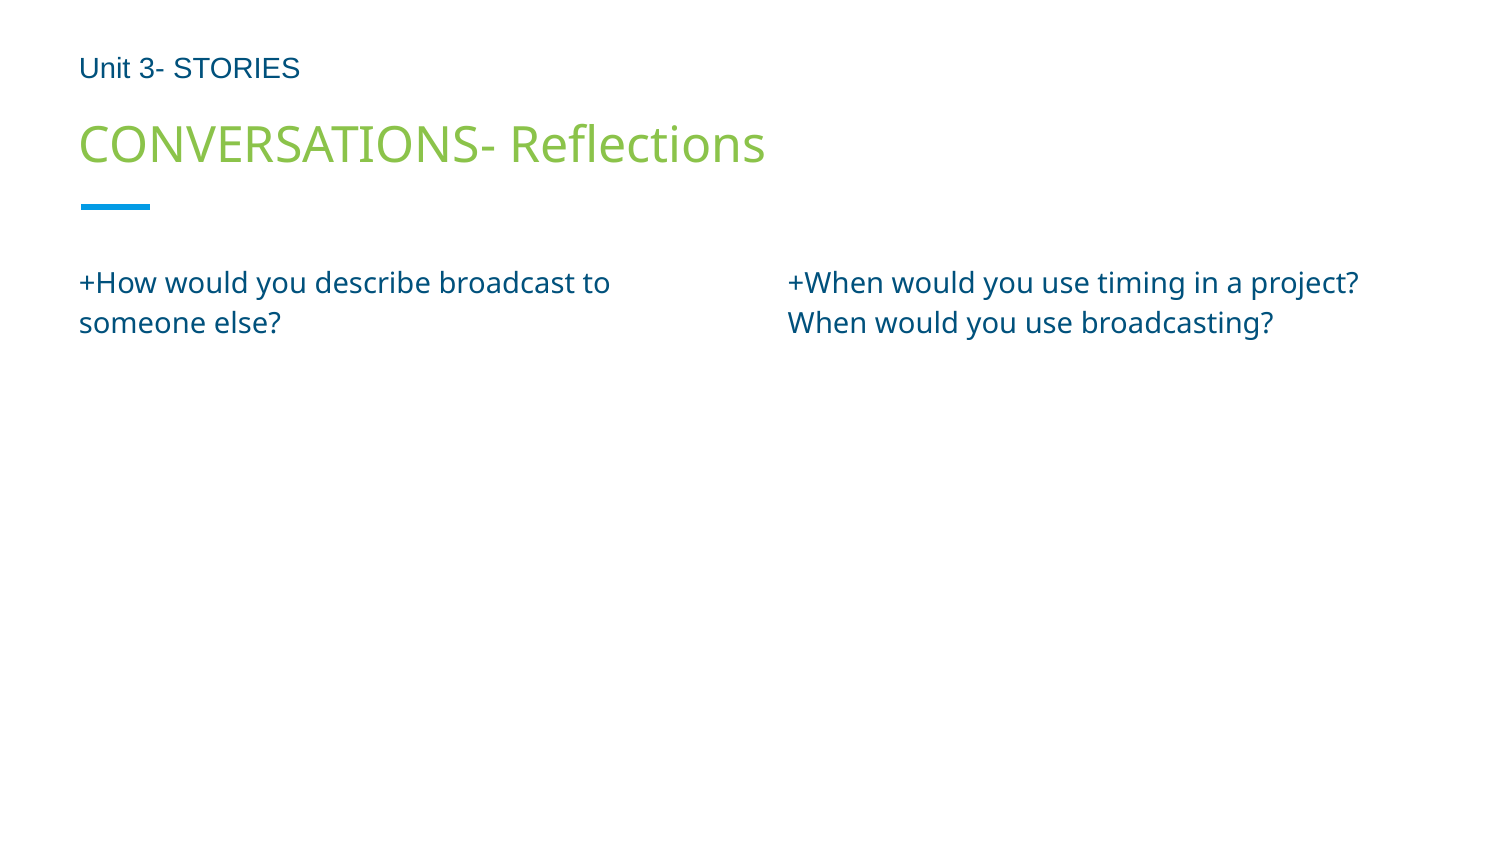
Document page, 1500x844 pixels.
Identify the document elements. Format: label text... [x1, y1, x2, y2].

title CONVERSATIONS- Reflections [63, 75, 1437, 188]
list +When would you use timing in a project? When would you use broadcasting? [772, 244, 1429, 342]
list +How would you describe broadcast to someone else? [63, 244, 720, 342]
text_box Unit 3- STORIES [63, 33, 502, 76]
